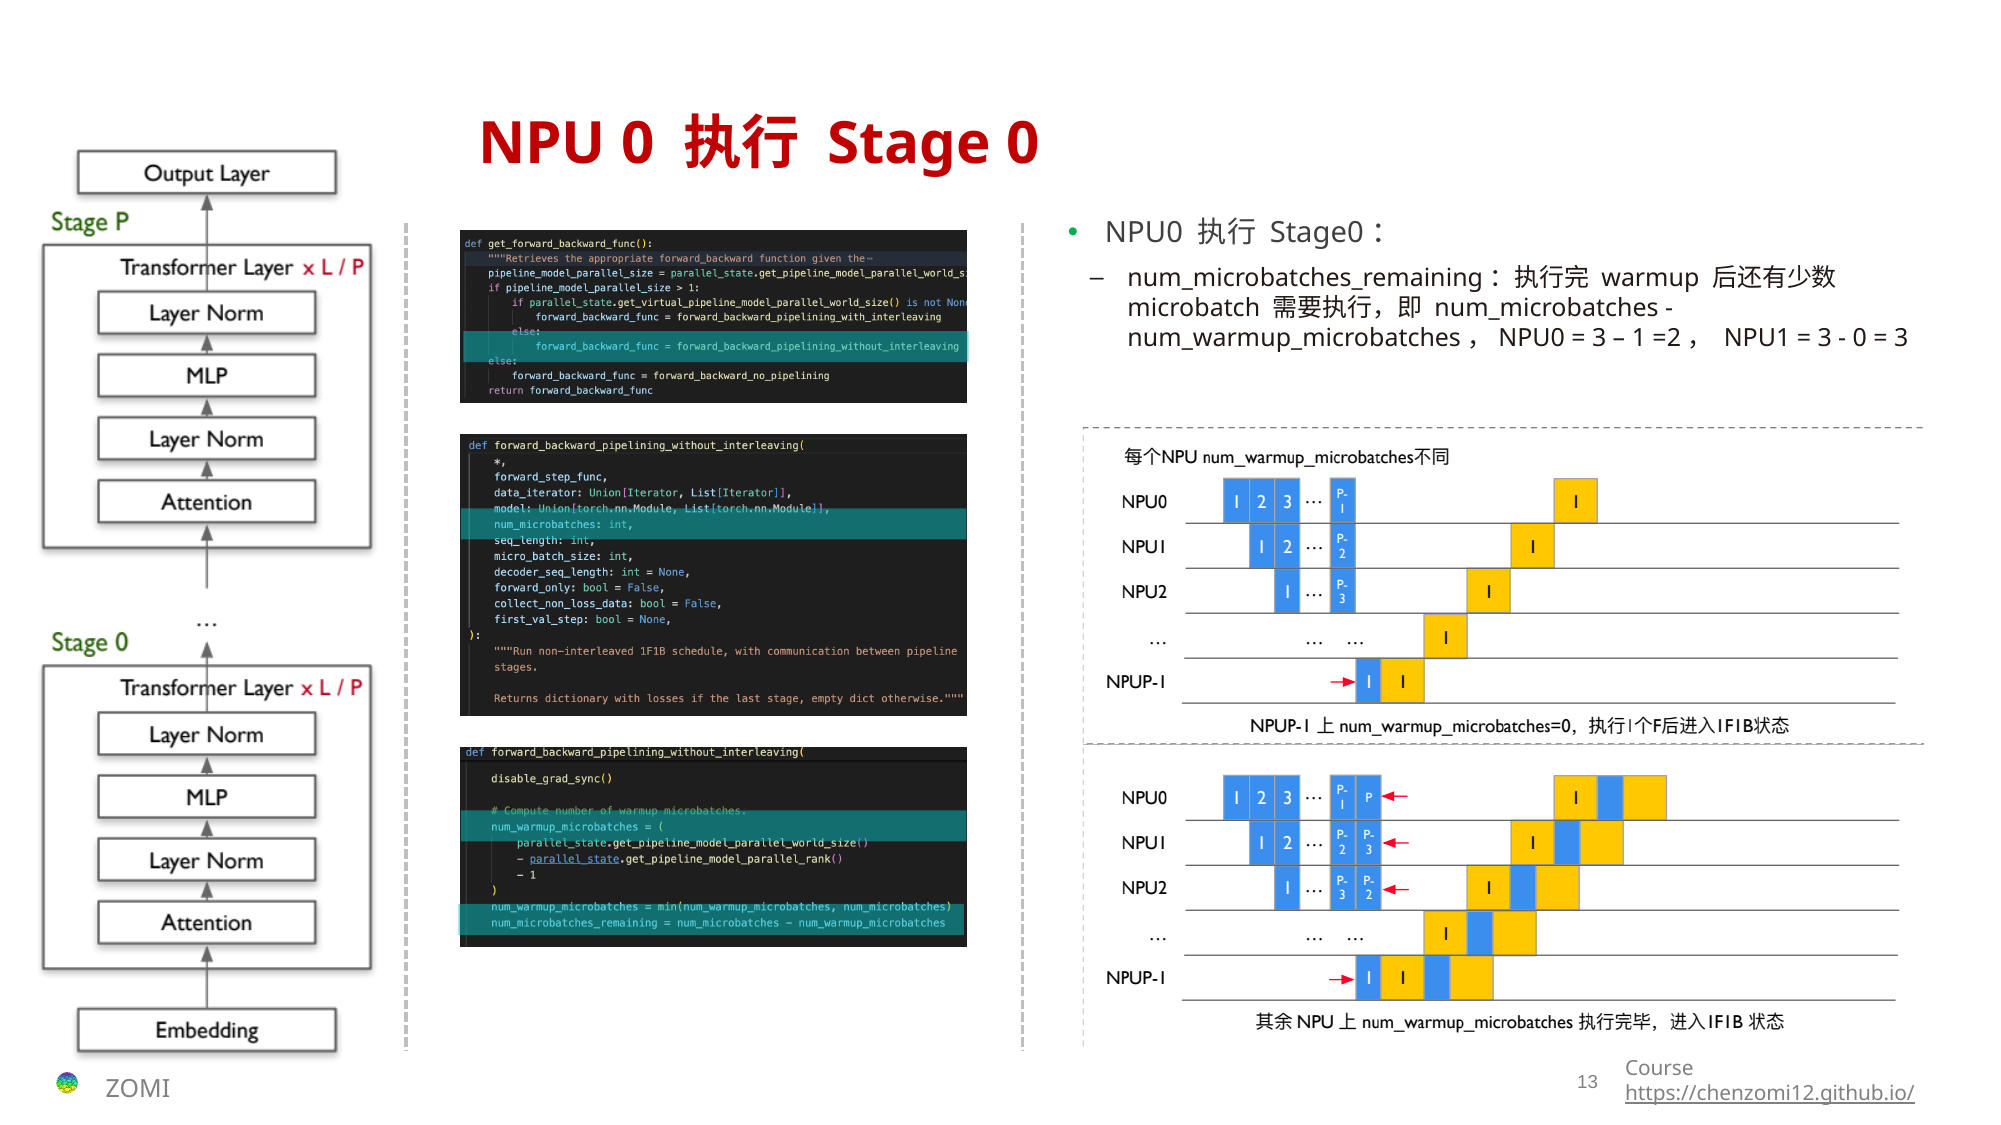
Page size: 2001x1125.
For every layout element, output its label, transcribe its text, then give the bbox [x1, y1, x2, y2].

list NPU0 执行 Stage0： num_microbatches_remaining：执行完 warmup 后还有少数 microbatch 需要执行，即 num_microbatches - num_warmup_microbatches，NPU0 = 3 – 1 =2， NPU1 = 3 - 0 = 3 [1053, 206, 1927, 1047]
picture [34, 145, 378, 1063]
picture [460, 230, 967, 404]
picture [1082, 426, 1925, 1047]
picture [460, 434, 967, 717]
title NPU 0 执行 Stage 0 [463, 91, 1927, 189]
picture [460, 747, 967, 947]
picture [57, 1073, 77, 1093]
